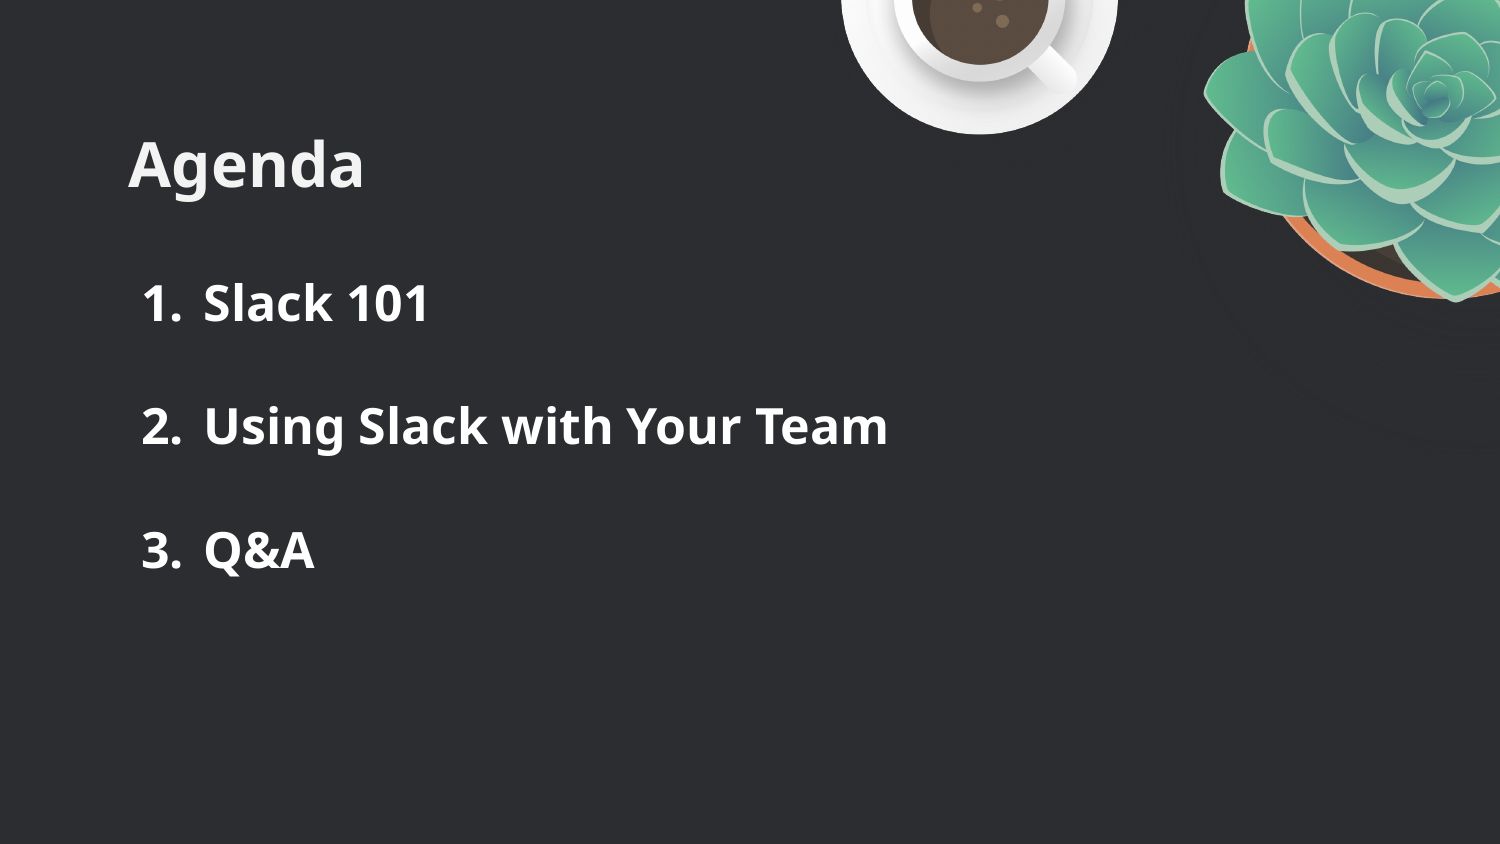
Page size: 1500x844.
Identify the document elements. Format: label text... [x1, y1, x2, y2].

list Slack 101 Using Slack with Your Team Q&A [113, 226, 1500, 787]
title Agenda [113, 110, 816, 205]
picture [821, 0, 1500, 481]
